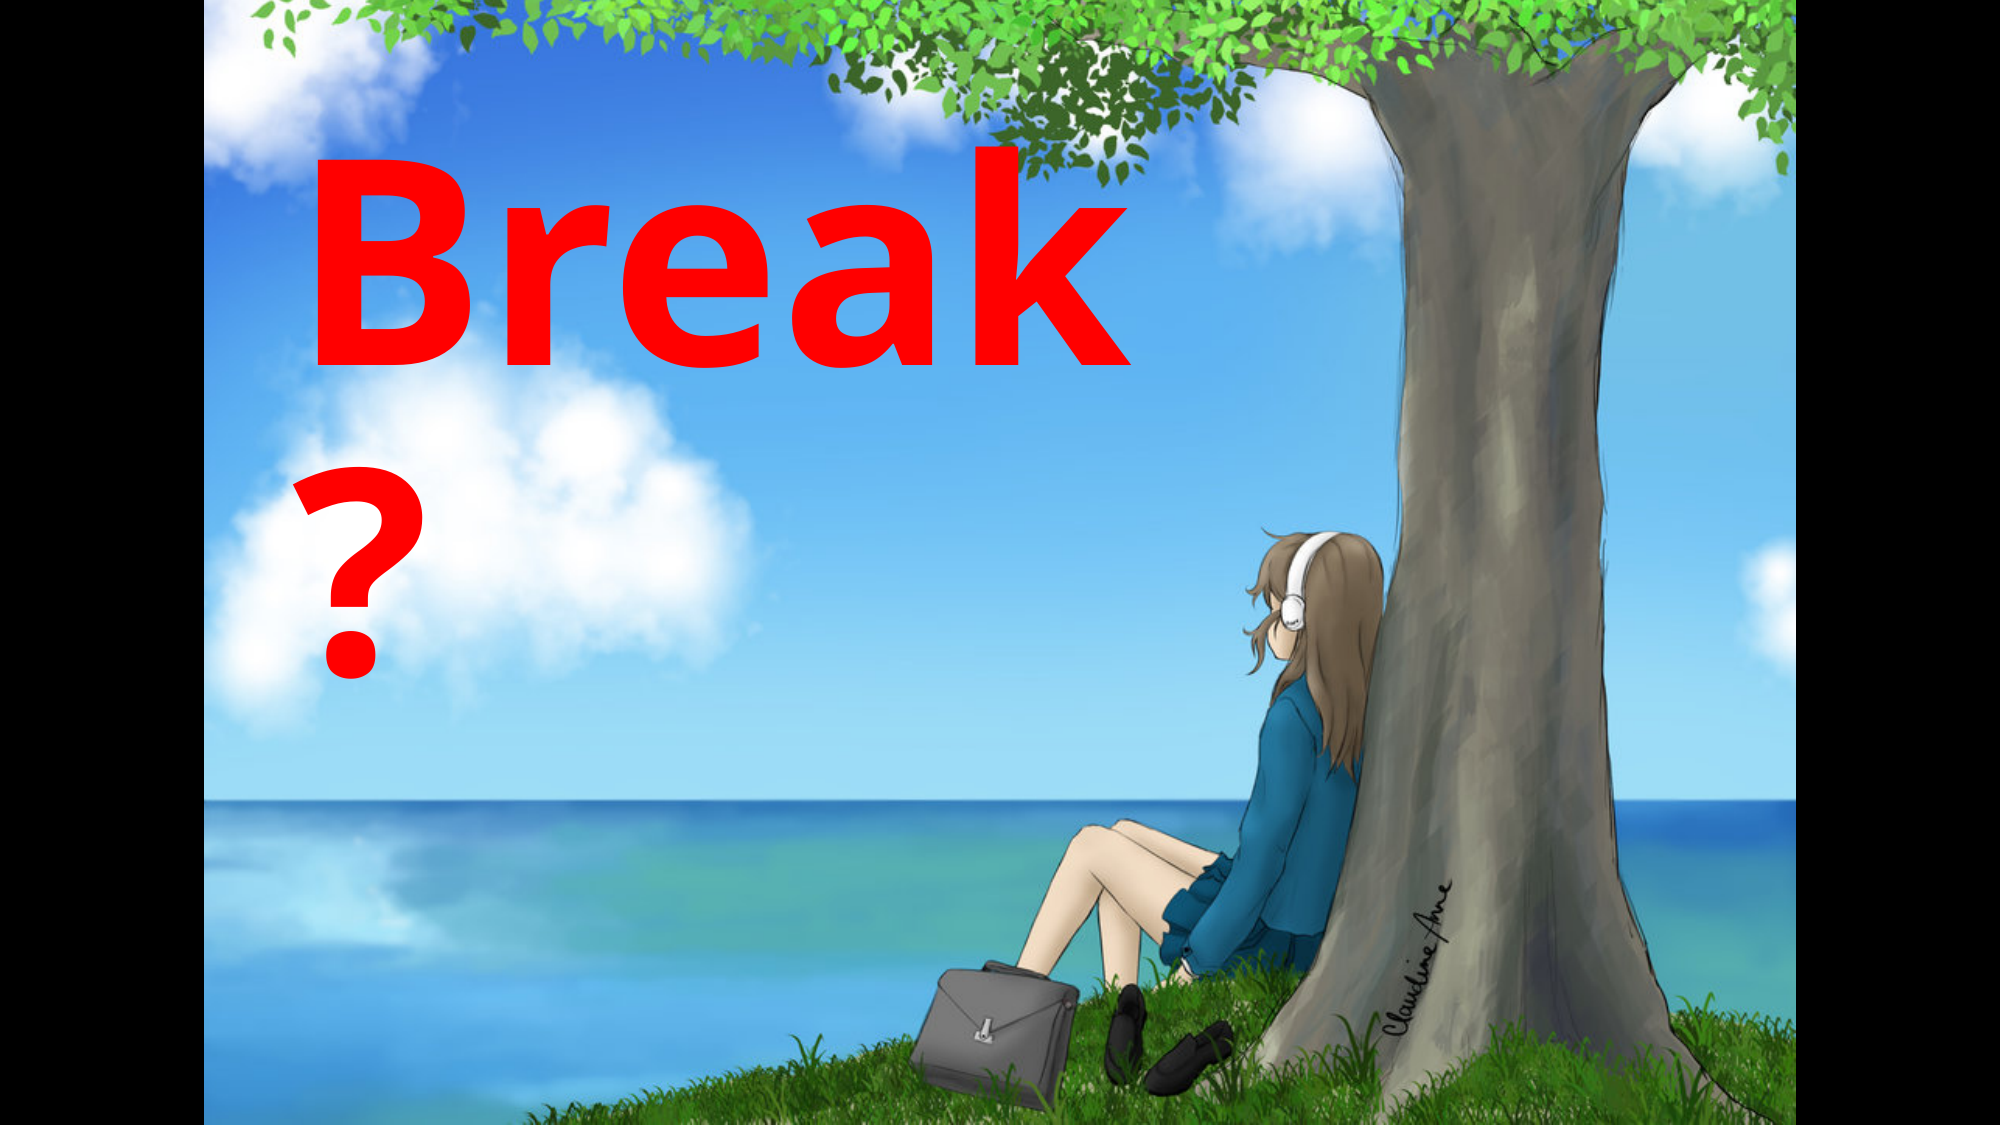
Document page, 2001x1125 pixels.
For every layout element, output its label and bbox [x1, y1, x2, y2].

picture [204, 0, 1796, 1125]
